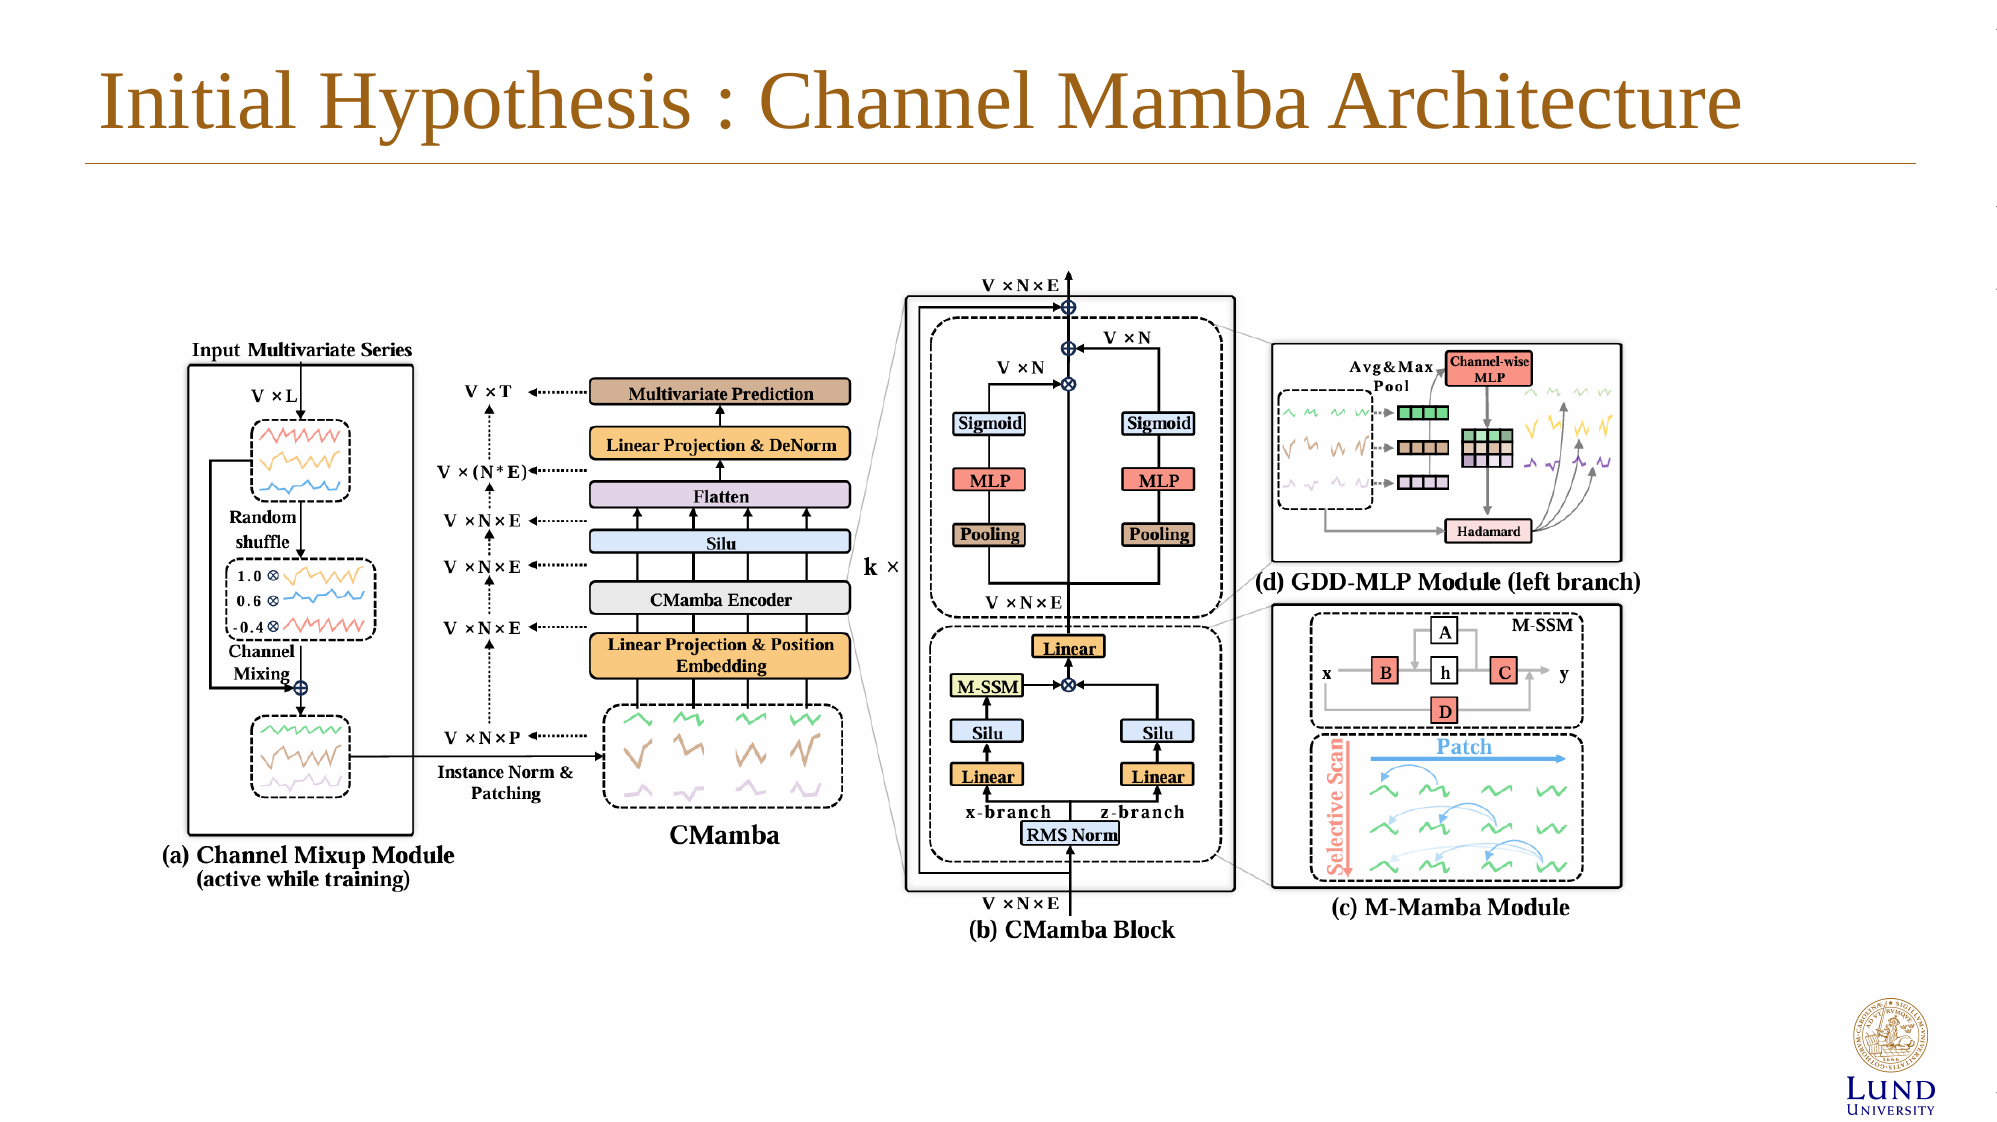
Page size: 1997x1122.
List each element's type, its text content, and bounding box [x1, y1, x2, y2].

title Initial Hypothesis : Channel Mamba Architecture [83, 41, 1916, 153]
picture [0, 0, 1997, 1122]
